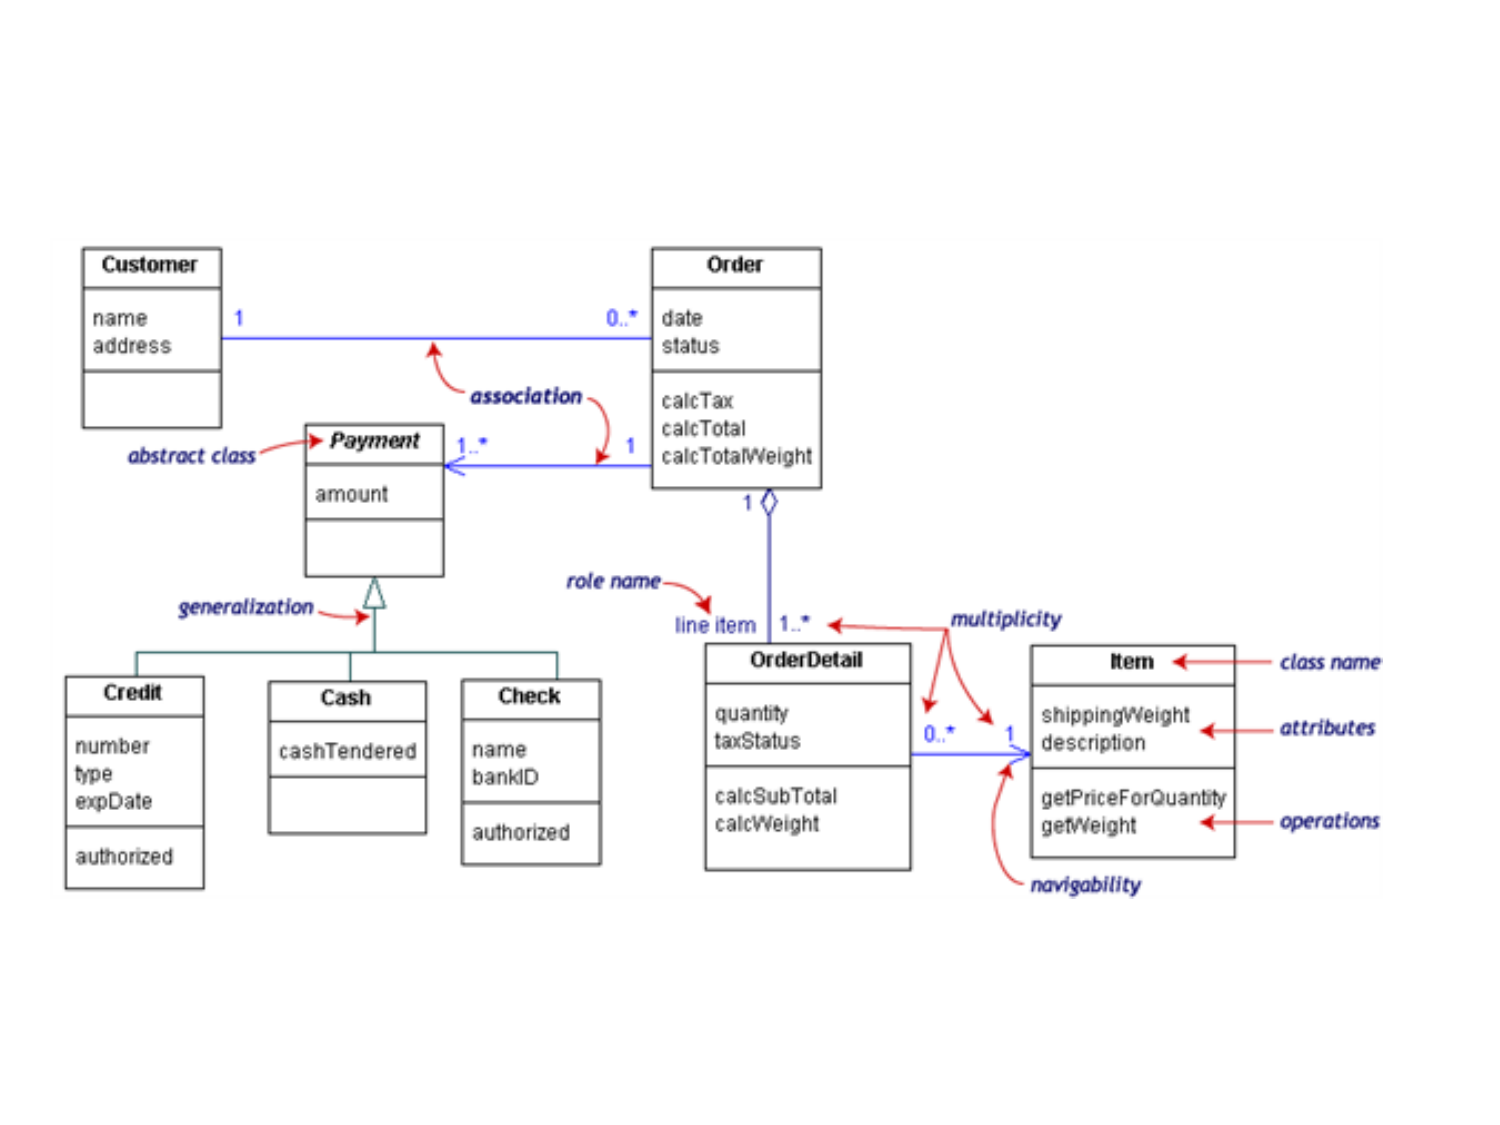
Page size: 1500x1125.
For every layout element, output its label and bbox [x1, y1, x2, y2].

picture [50, 238, 1383, 899]
